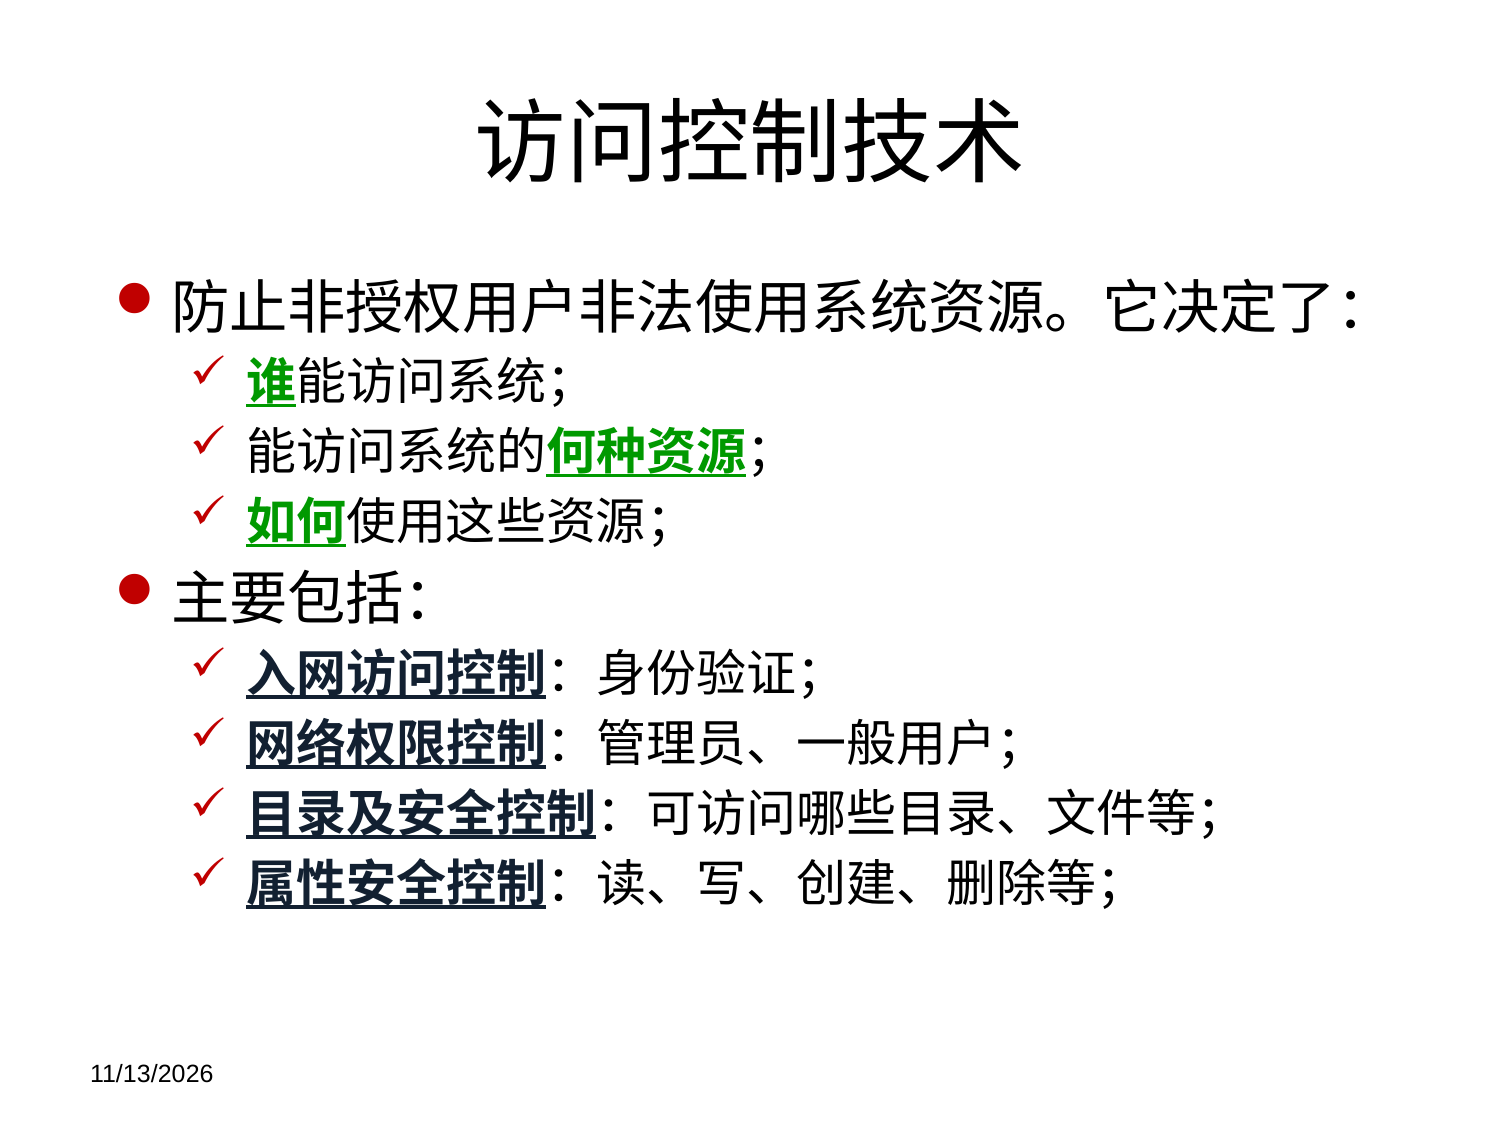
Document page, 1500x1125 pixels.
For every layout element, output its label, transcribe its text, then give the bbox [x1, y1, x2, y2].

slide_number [75, 1042, 425, 1103]
text_box 防止非授权用户非法使用系统资源。它决定了： 谁能访问系统； 能访问系统的何种资源； 如何使用这些资源； 主要包括： 入网访问控制：身份验证； 网络权限控制：管理员、一般用户； 目录及安全控制：可访问哪些目录、文件等； 属性安全控制：读、写、创建、删除等； [99, 262, 1425, 975]
title 访问控制技术 [75, 45, 1425, 233]
